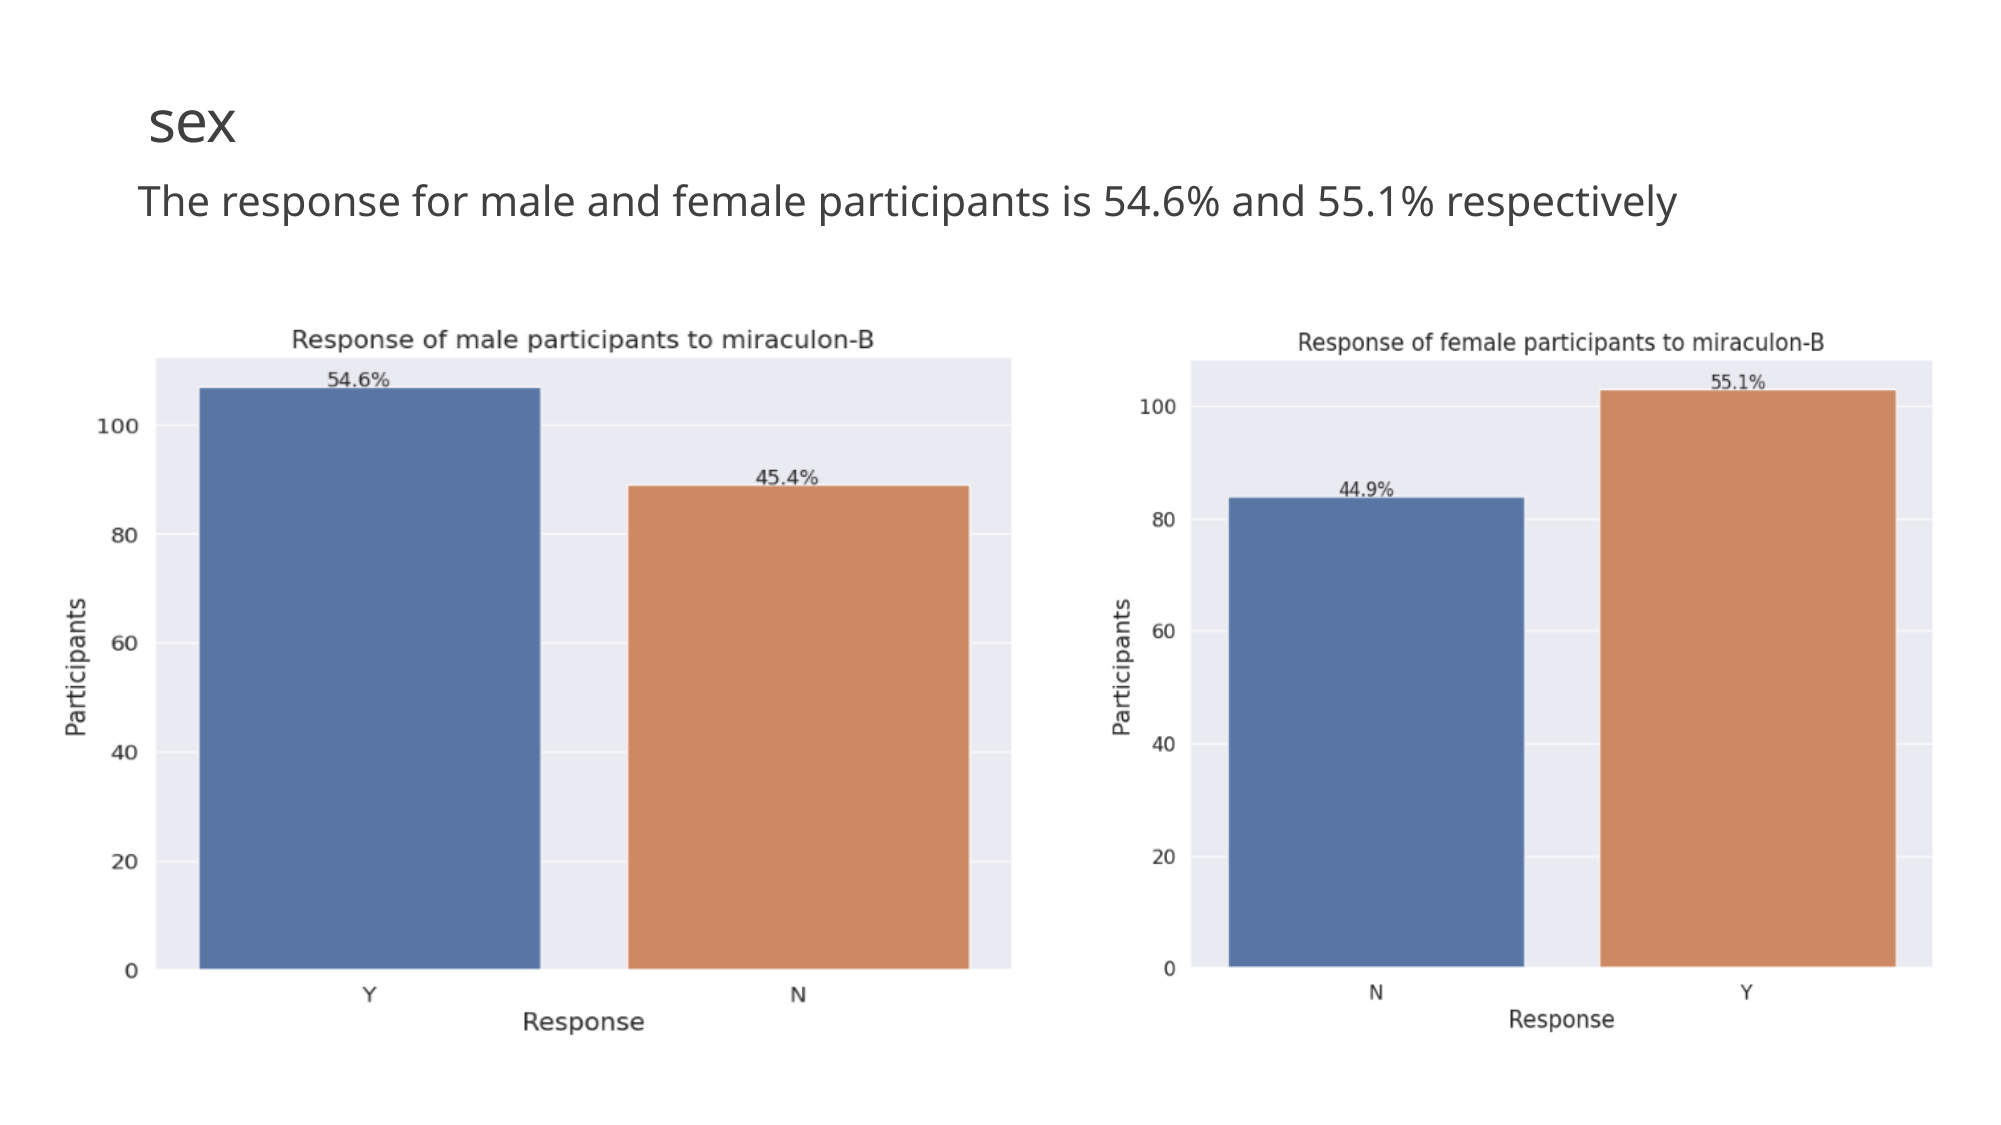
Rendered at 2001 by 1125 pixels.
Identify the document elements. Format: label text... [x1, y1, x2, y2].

title sex [134, 47, 1784, 163]
list The response for male and female participants is 54.6% and 55.1% respectively [137, 162, 1954, 1041]
picture [46, 322, 1051, 1045]
picture [1089, 322, 1981, 1045]
